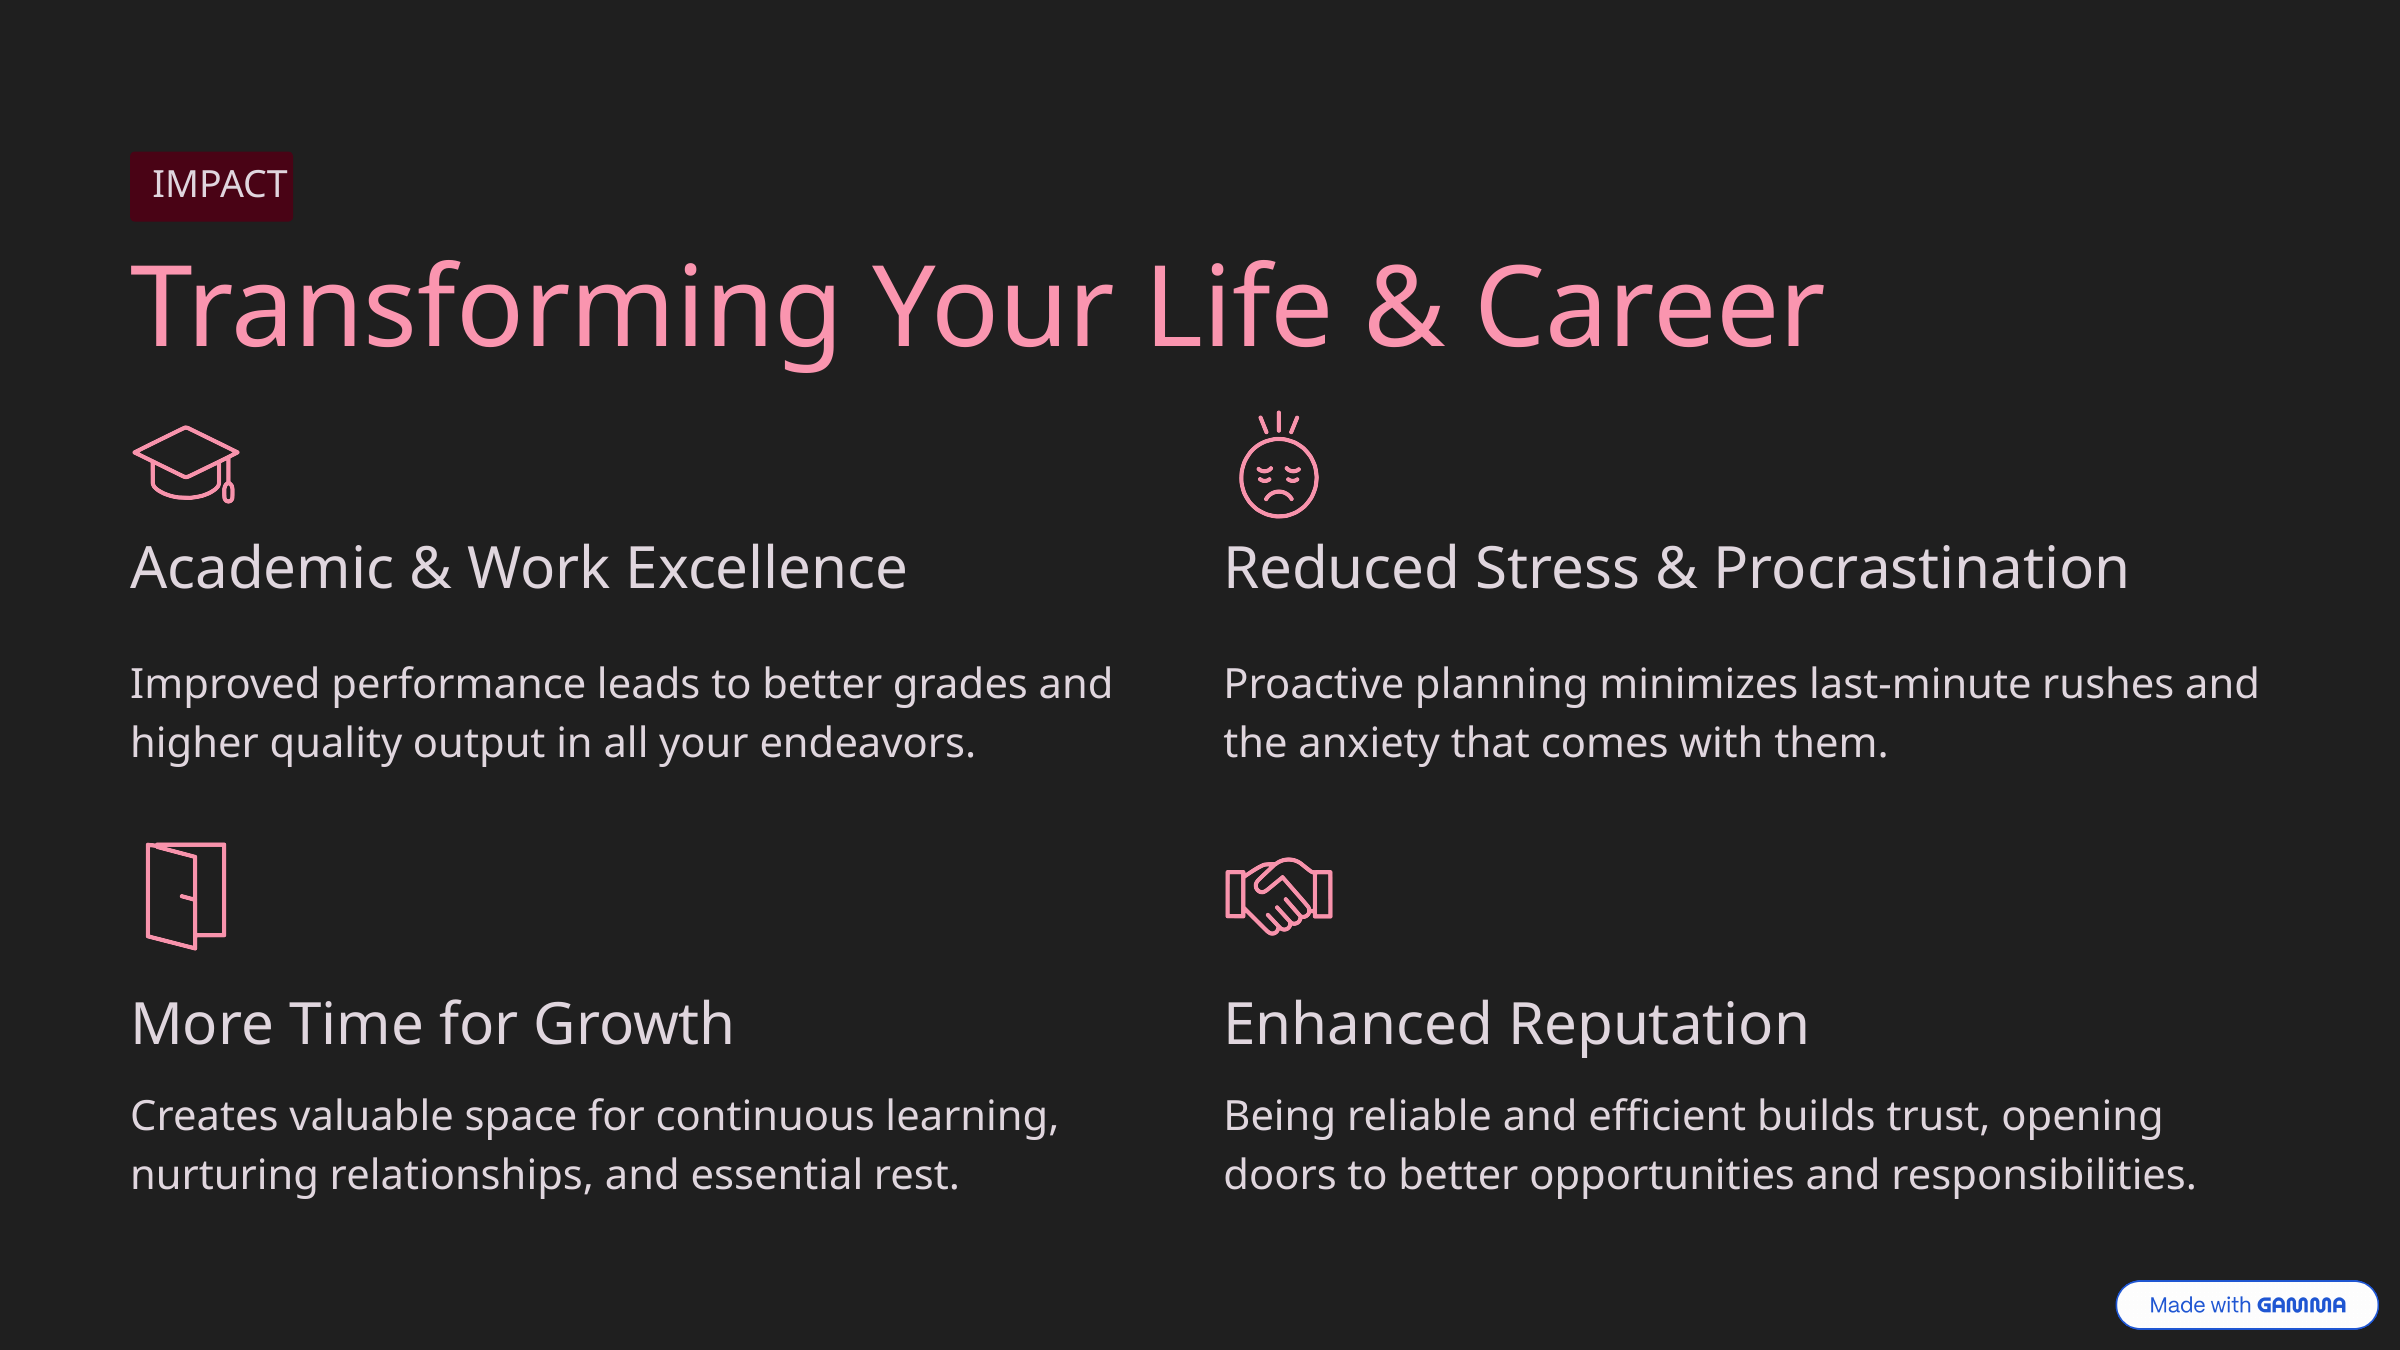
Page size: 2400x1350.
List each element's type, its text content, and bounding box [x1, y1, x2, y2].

text_box [130, 151, 294, 222]
text_box Transforming Your Life & Career [130, 253, 1554, 374]
text_box Reduced Stress & Procrastination [1223, 542, 2025, 625]
text_box Creates valuable space for continuous learning, nurturing relationships, and essential rest. [130, 1079, 1177, 1199]
picture [130, 840, 242, 953]
picture [2106, 1271, 2389, 1339]
text_box More Time for Growth [130, 998, 651, 1079]
picture [1223, 408, 1335, 521]
text_box Academic & Work Excellence [130, 542, 843, 625]
picture [130, 408, 242, 521]
text_box Being reliable and efficient builds trust, opening doors to better opportunities and responsibilities. [1223, 1079, 2270, 1199]
picture [1223, 840, 1335, 953]
text_box Improved performance leads to better grades and higher quality output in all your endeavors. [130, 647, 1177, 767]
text_box Enhanced Reputation [1223, 998, 1745, 1057]
text_box Proactive planning minimizes last-minute rushes and the anxiety that comes with them. [1223, 647, 2270, 767]
text_box IMPACT [152, 158, 293, 211]
